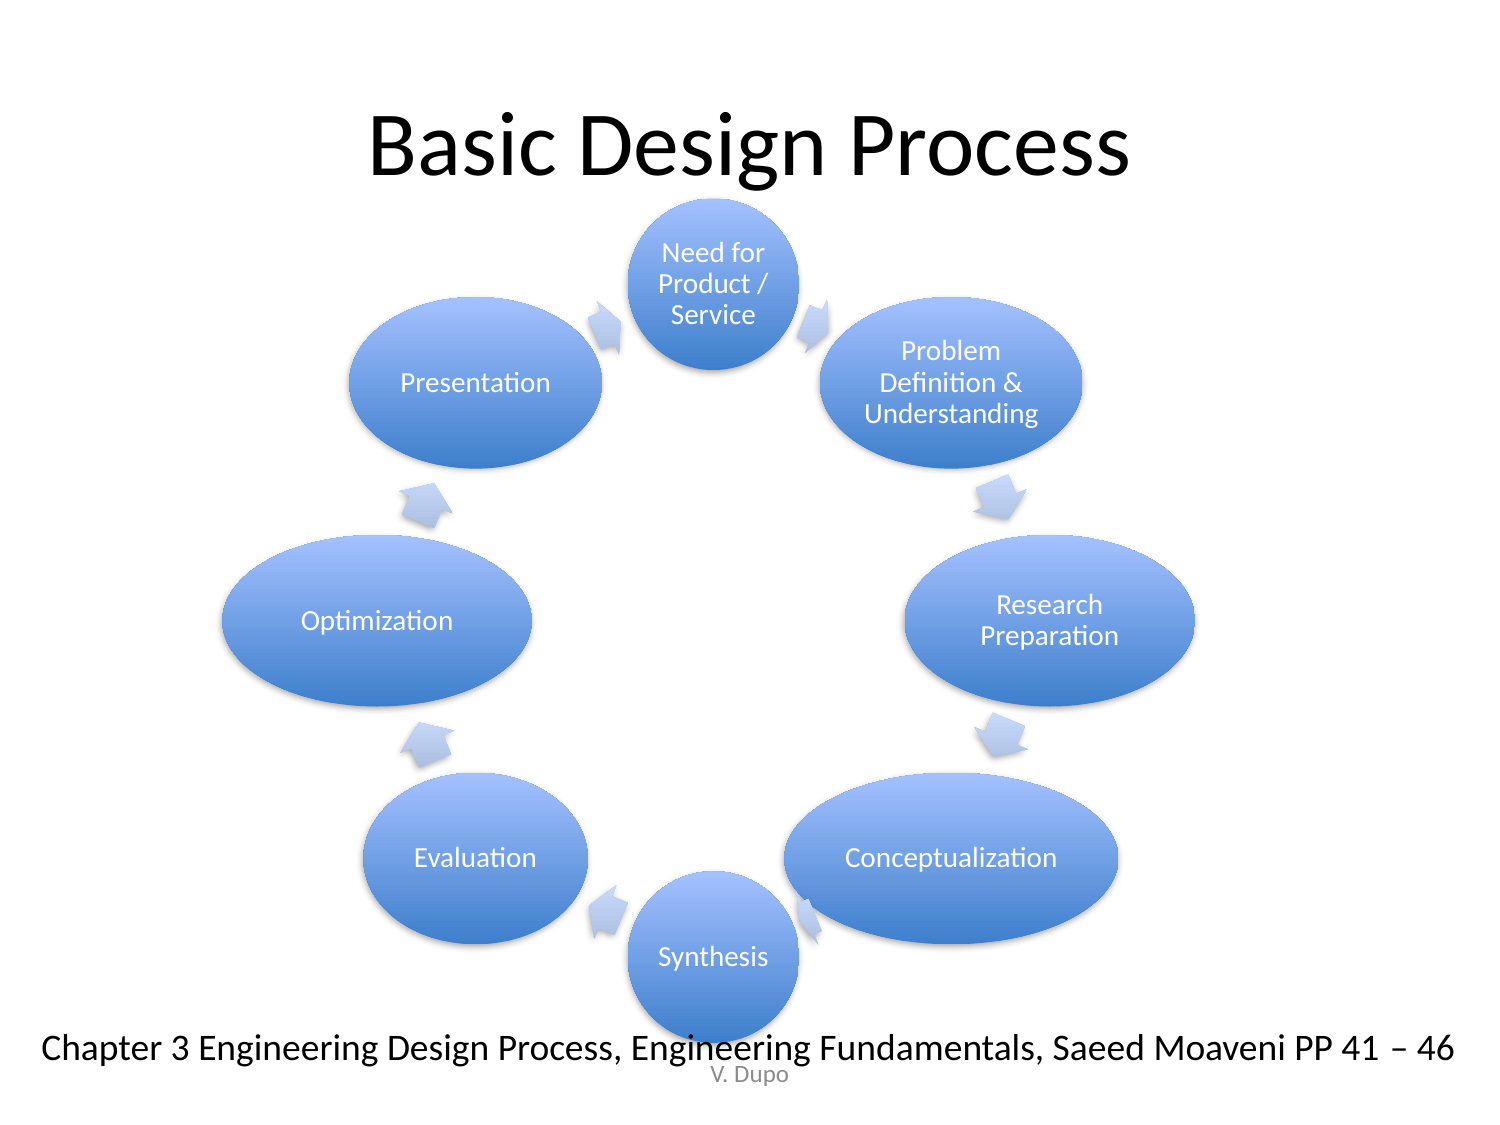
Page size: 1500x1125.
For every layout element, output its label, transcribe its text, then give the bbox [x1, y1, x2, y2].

text_box Chapter 3 Engineering Design Process, Engineering Fundamentals, Saeed Moaveni PP 41 – 46 [26, 1051, 512, 1076]
title Basic Design Process [75, 45, 1425, 233]
text_box Chapter 3 Engineering Design Process, Engineering Fundamentals, Saeed Moaveni PP 41 – 46 [988, 1015, 1481, 1076]
footer V. Dupo [512, 1052, 988, 1103]
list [26, 198, 1392, 1044]
